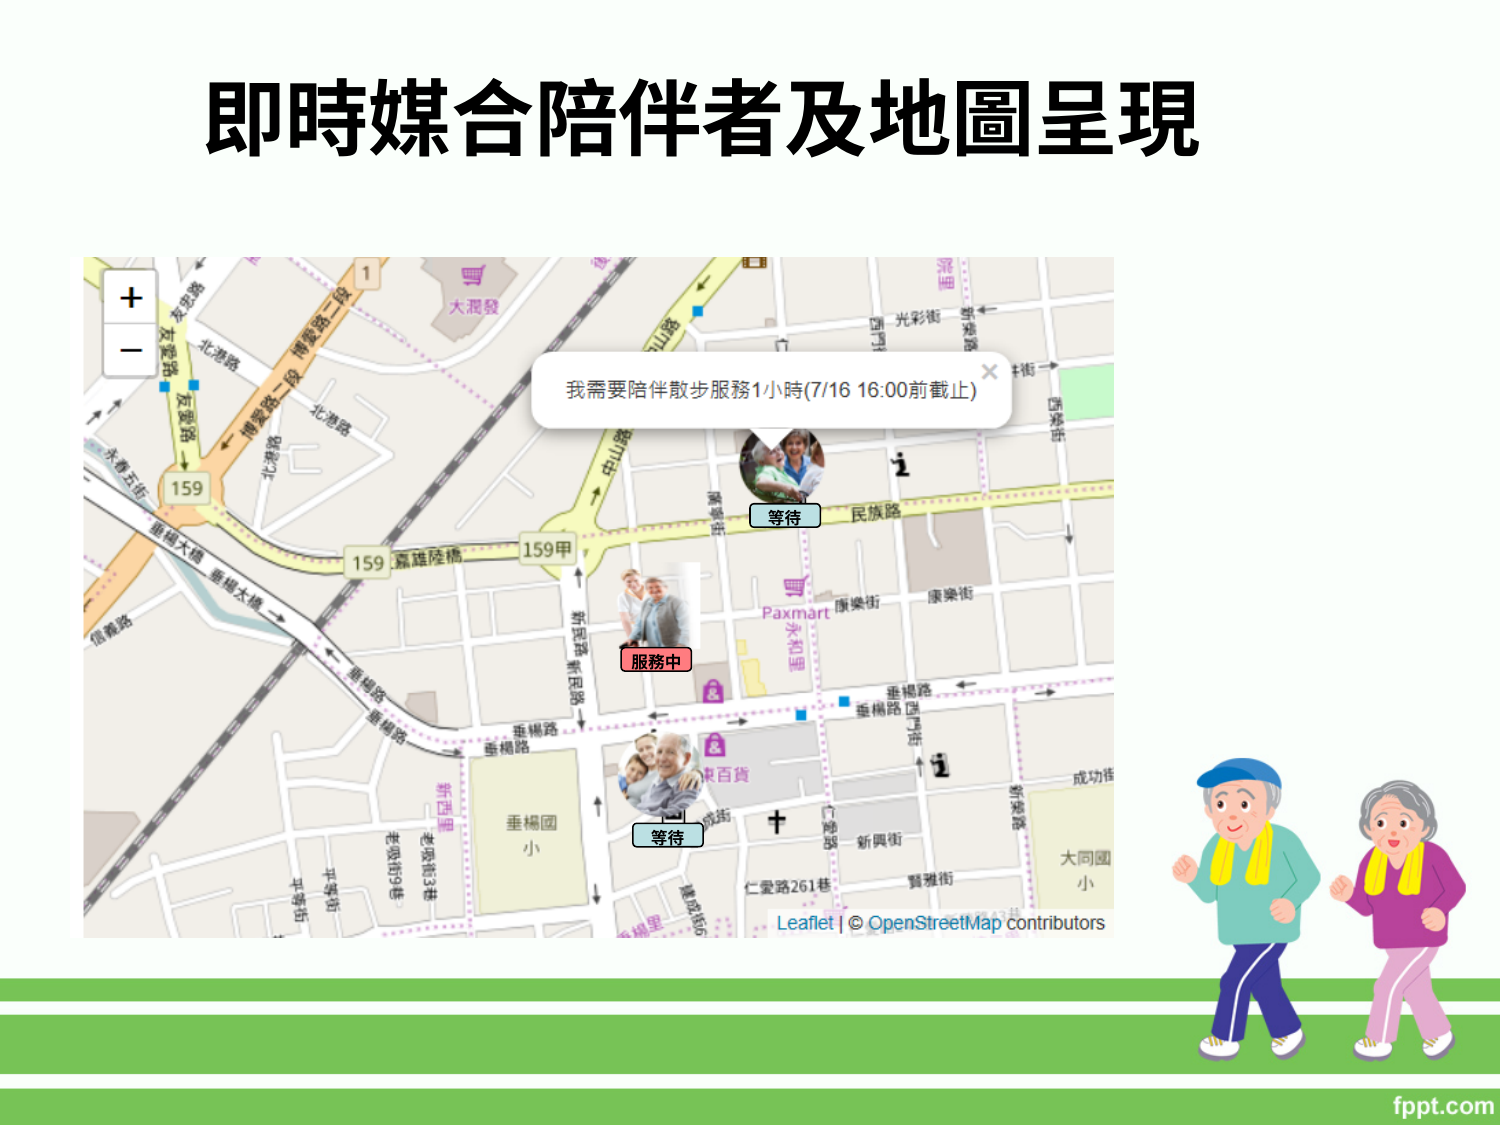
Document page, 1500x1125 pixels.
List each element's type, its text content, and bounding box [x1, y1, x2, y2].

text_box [632, 820, 704, 856]
text_box 即時媒合陪伴者及地圖呈現 [187, 58, 1500, 174]
picture [0, 0, 1500, 1125]
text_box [749, 500, 821, 537]
